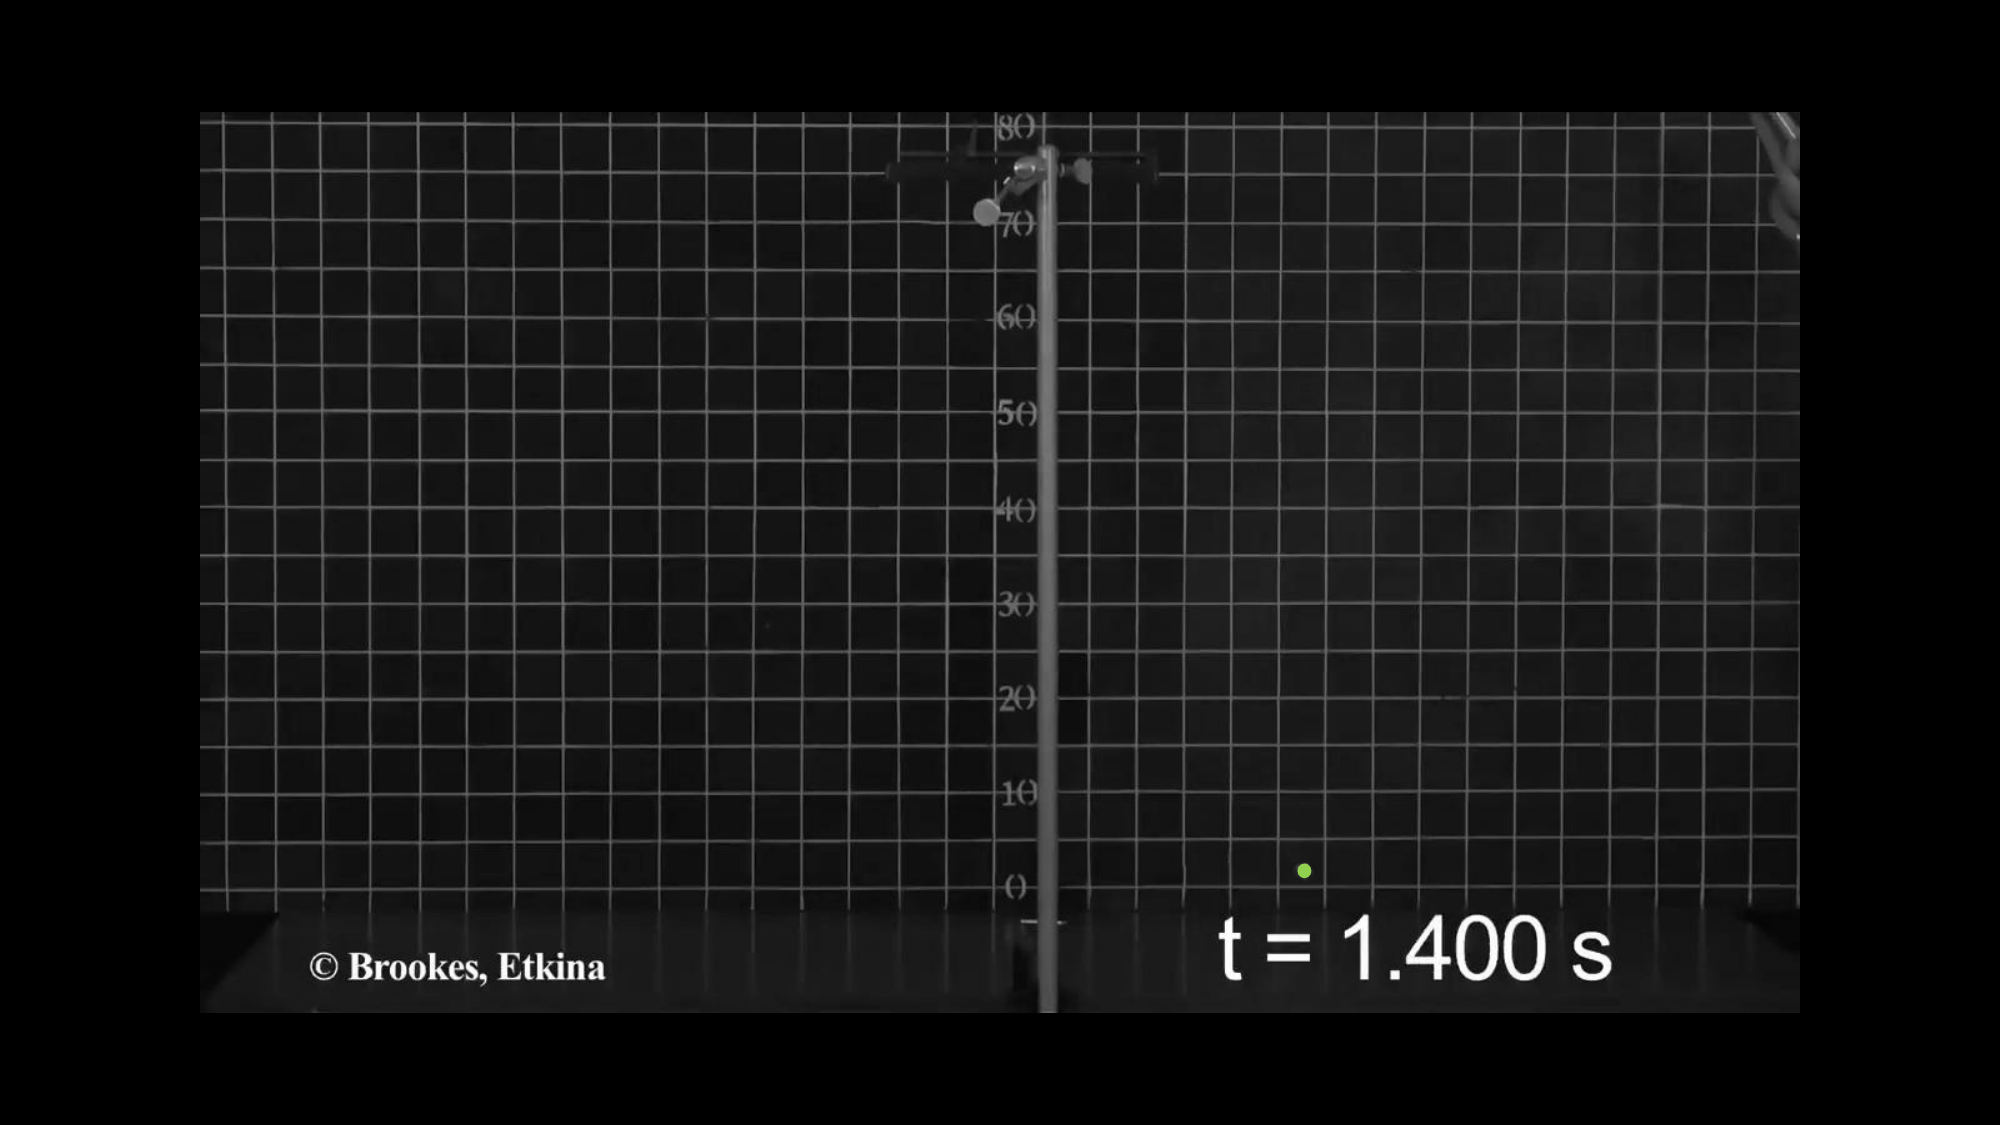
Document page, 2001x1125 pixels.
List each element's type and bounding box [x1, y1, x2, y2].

picture [199, 112, 1800, 1013]
